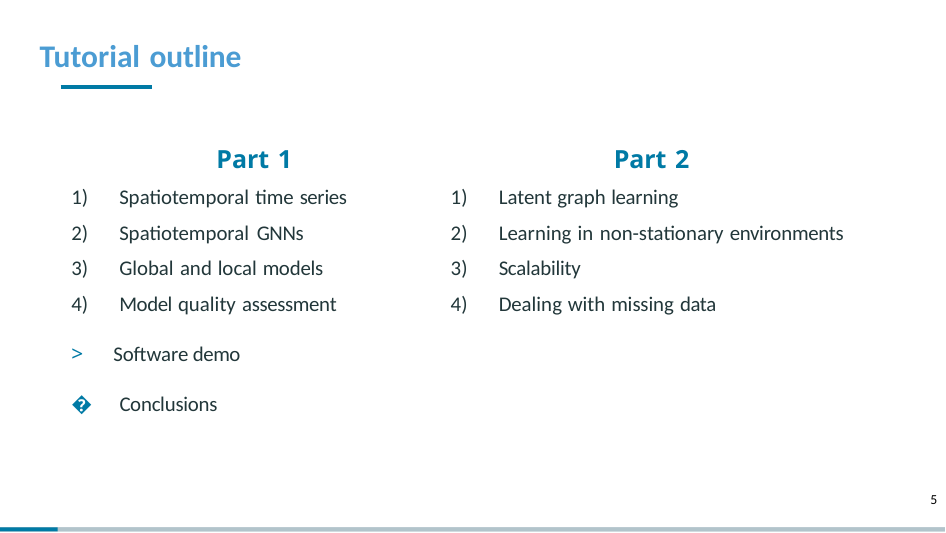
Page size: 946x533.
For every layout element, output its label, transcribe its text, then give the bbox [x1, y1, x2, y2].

text_box Part 1 Spatiotemporal time series Spatiotemporal GNNs Global and local models Model quality assessment > Software demo � Conclusions [69, 129, 356, 416]
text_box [0, 527, 946, 532]
slide_number 5 [921, 489, 946, 526]
text_box Part 2 Latent graph learning Learning in non-stationary environments Scalability Dealing with missing data [448, 129, 855, 316]
title Tutorial outline [37, 20, 897, 125]
